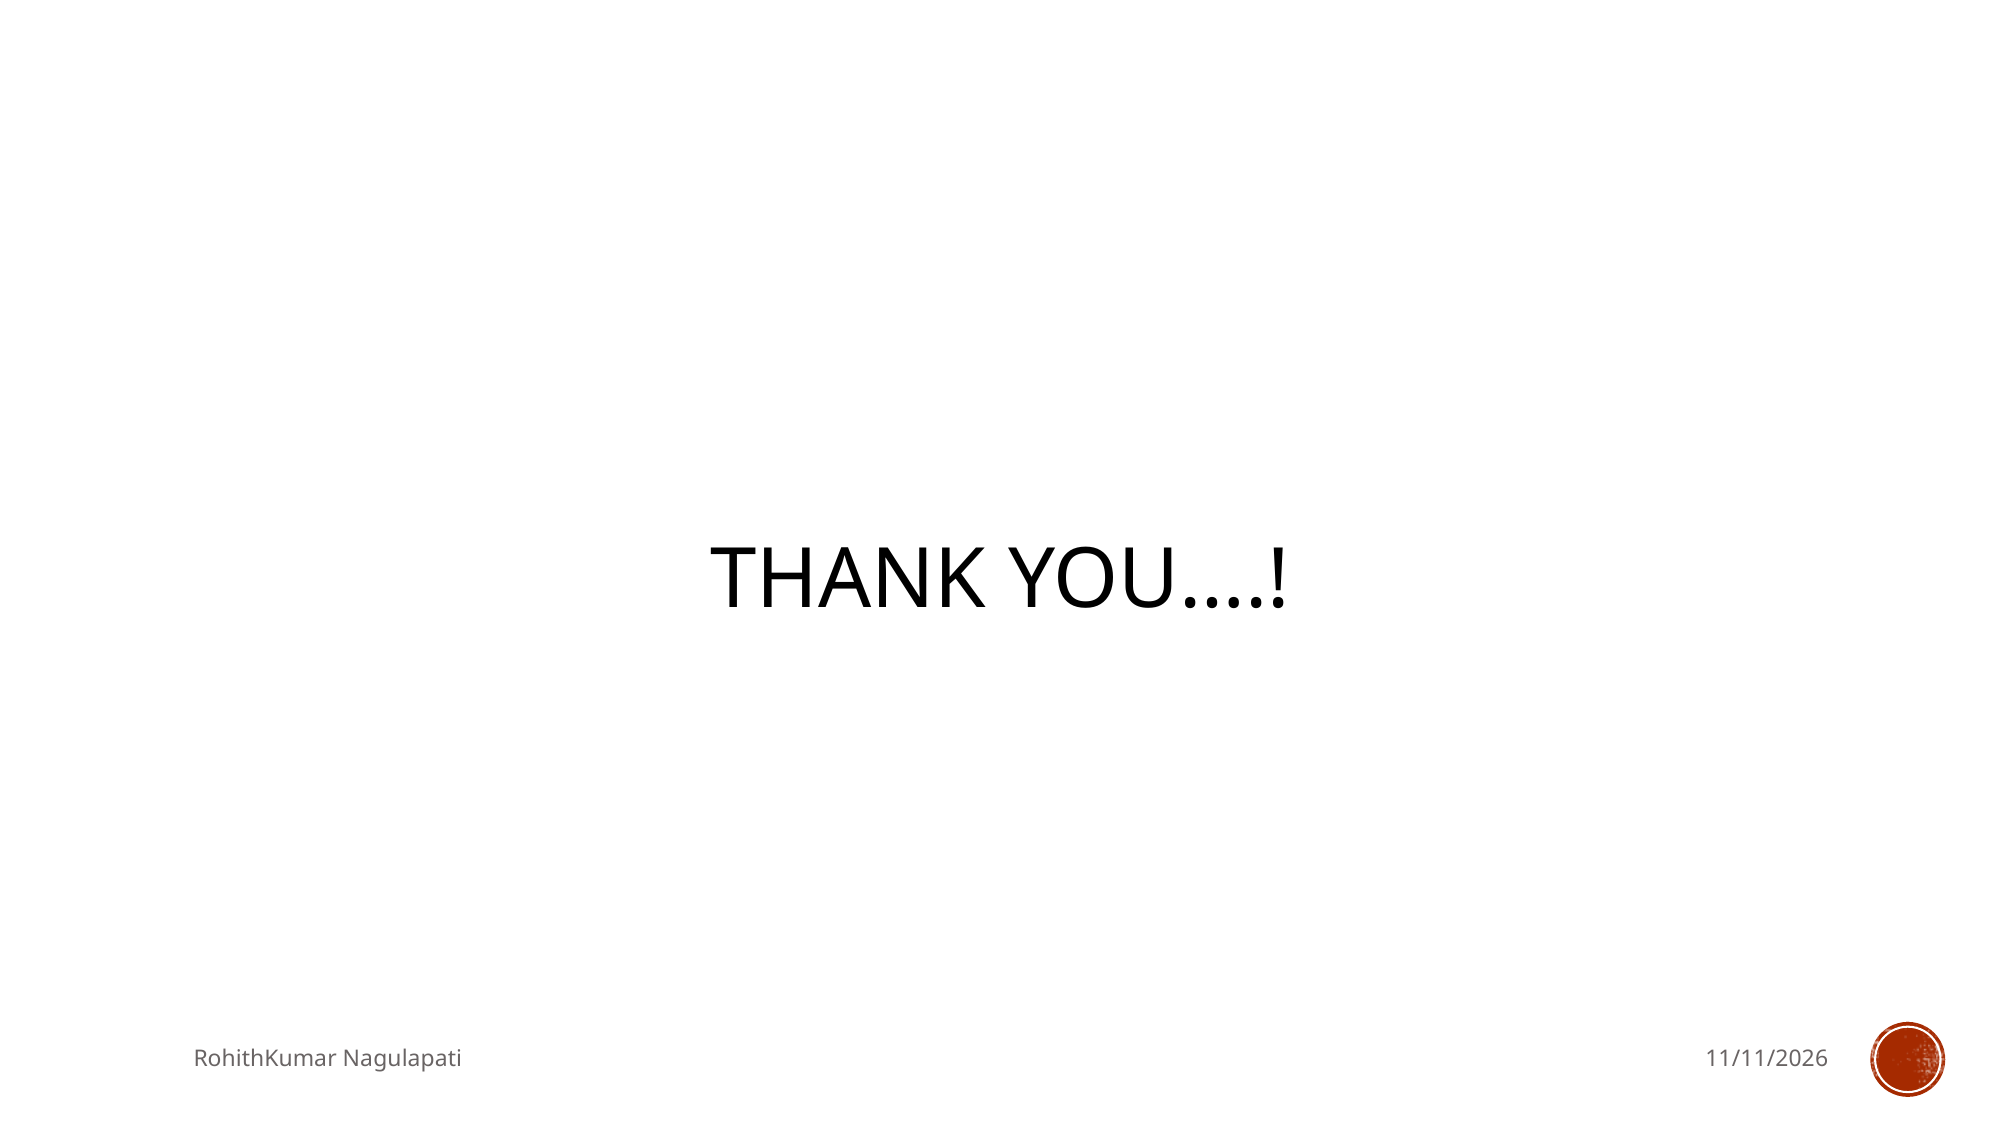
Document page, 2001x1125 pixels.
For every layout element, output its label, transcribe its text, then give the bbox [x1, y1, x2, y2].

list THANK YOU….! [175, 103, 1826, 1013]
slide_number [1306, 1028, 1844, 1089]
footer RohithKumar Nagulapati [178, 1028, 1217, 1089]
